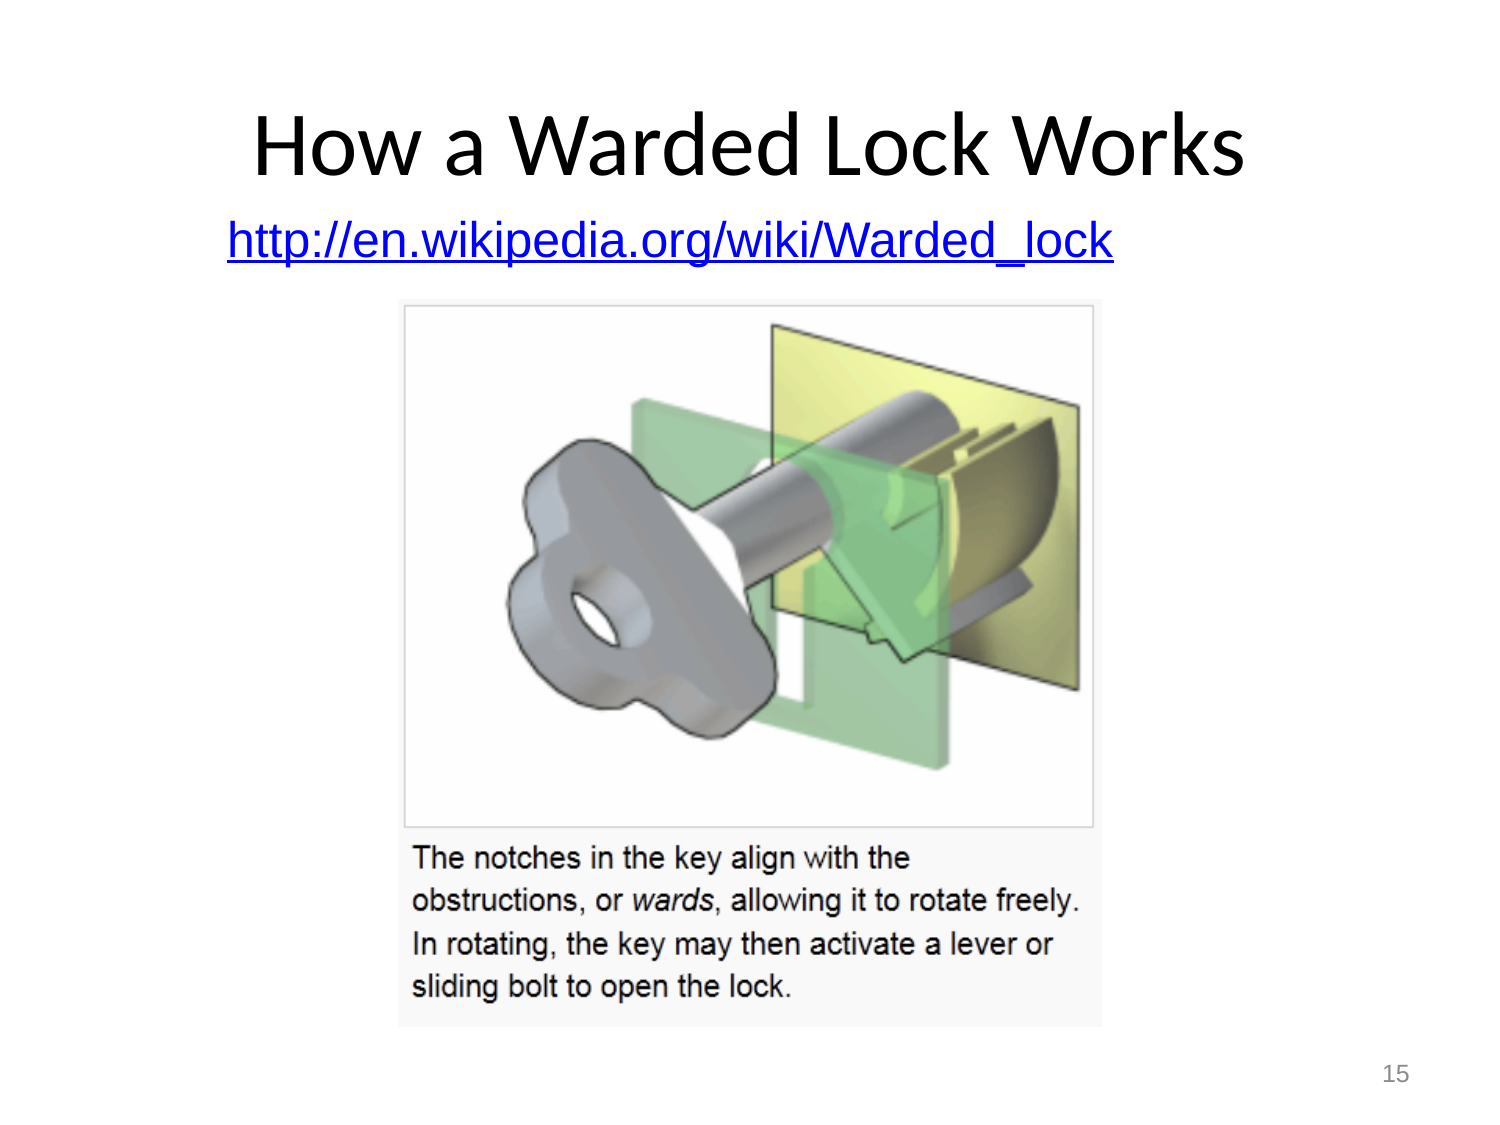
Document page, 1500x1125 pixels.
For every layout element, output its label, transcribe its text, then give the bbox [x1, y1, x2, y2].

title How a Warded Lock Works [75, 45, 1425, 233]
text_box http://en.wikipedia.org/wiki/Warded_lock [212, 199, 1263, 335]
slide_number 15 [1074, 1042, 1425, 1103]
picture [398, 299, 1102, 1027]
